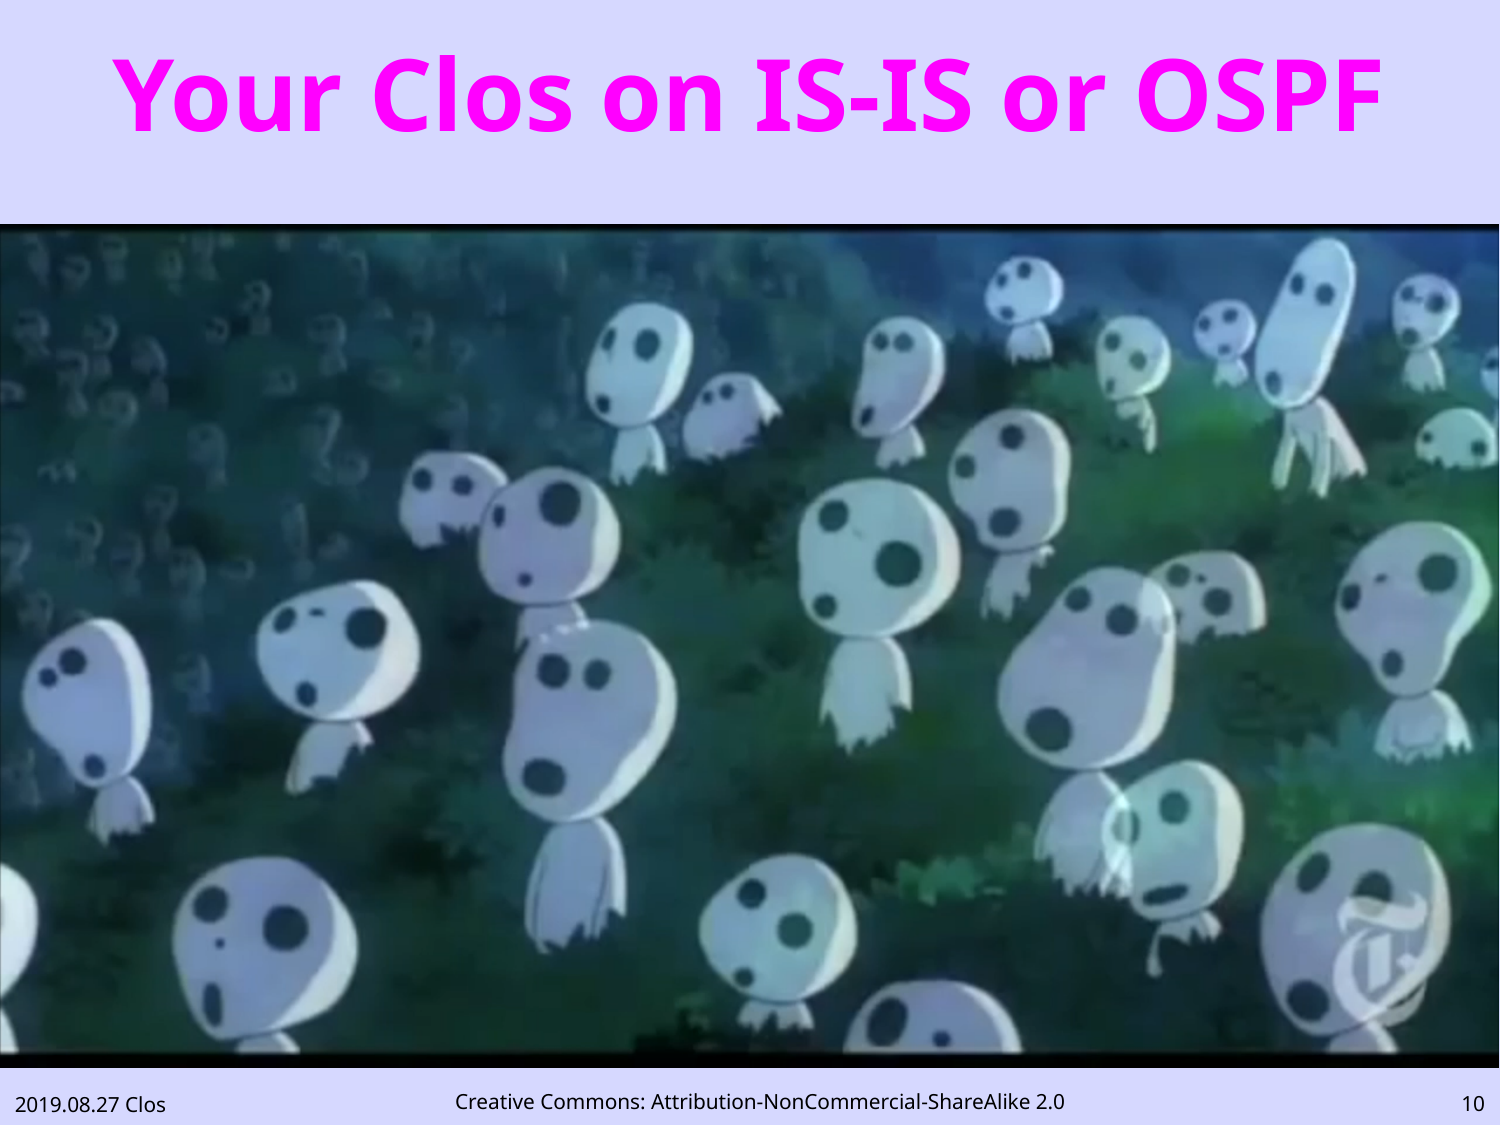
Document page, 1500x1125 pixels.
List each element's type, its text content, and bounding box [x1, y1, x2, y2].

slide_number 9 [1361, 1085, 1500, 1125]
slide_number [0, 1085, 355, 1125]
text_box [0, 223, 1500, 1069]
title Your Clos on IS-IS or OSPF [0, 0, 1500, 164]
footer Creative Commons: Attribution-NonCommercial-ShareAlike 2.0 [409, 1085, 1111, 1125]
